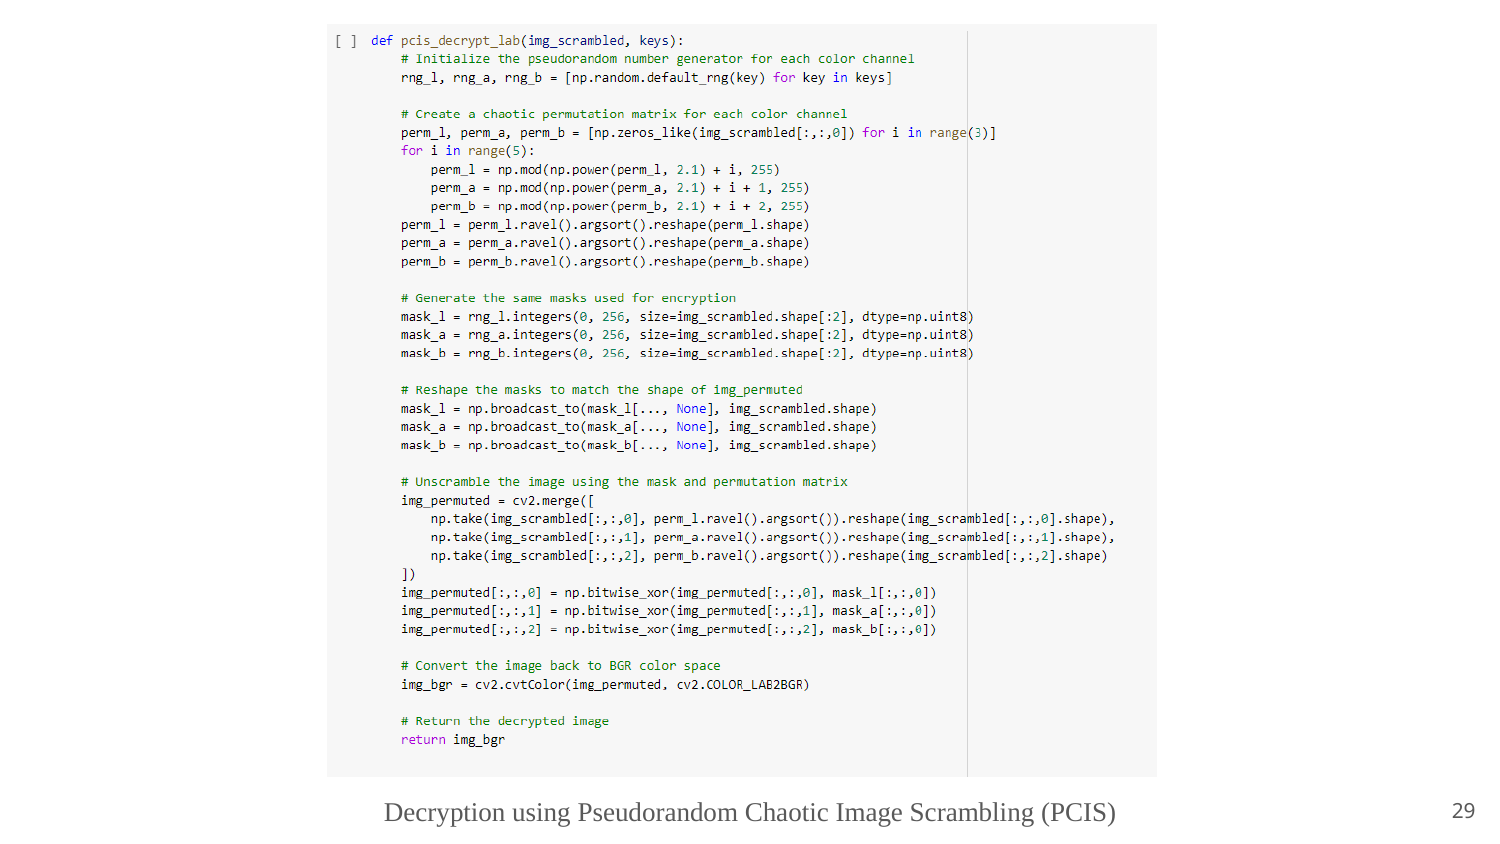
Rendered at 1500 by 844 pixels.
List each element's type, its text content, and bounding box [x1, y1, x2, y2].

text_box Decryption using Pseudorandom Chaotic Image Scrambling (PCIS) [353, 788, 1147, 842]
picture [326, 24, 1157, 780]
slide_number ‹#› [1400, 779, 1491, 844]
